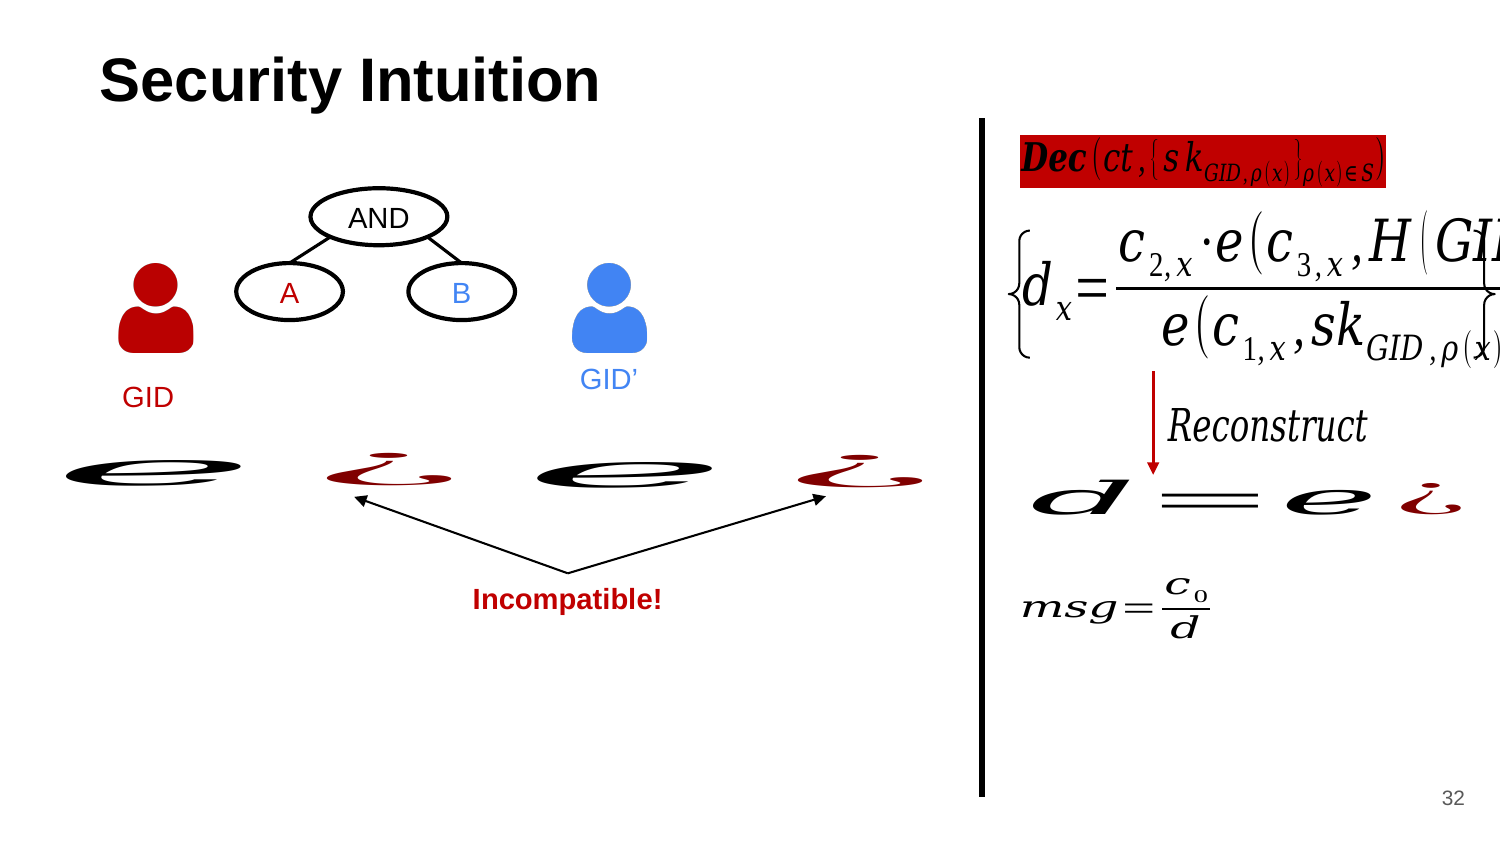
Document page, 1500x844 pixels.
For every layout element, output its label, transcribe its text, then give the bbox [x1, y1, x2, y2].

picture [571, 262, 648, 354]
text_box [427, 236, 462, 264]
text_box [1007, 229, 1496, 359]
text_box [567, 495, 827, 574]
text_box B [406, 261, 518, 323]
text_box A [234, 261, 346, 323]
slide_number 32 [1389, 764, 1480, 830]
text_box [289, 236, 331, 264]
text_box AND [308, 186, 450, 248]
picture [118, 262, 194, 354]
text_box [354, 496, 565, 574]
text_box Incompatible! [457, 582, 678, 623]
text_box GID’ [564, 353, 654, 403]
title Security Intuition [84, 13, 1500, 185]
text_box GID [107, 371, 190, 421]
